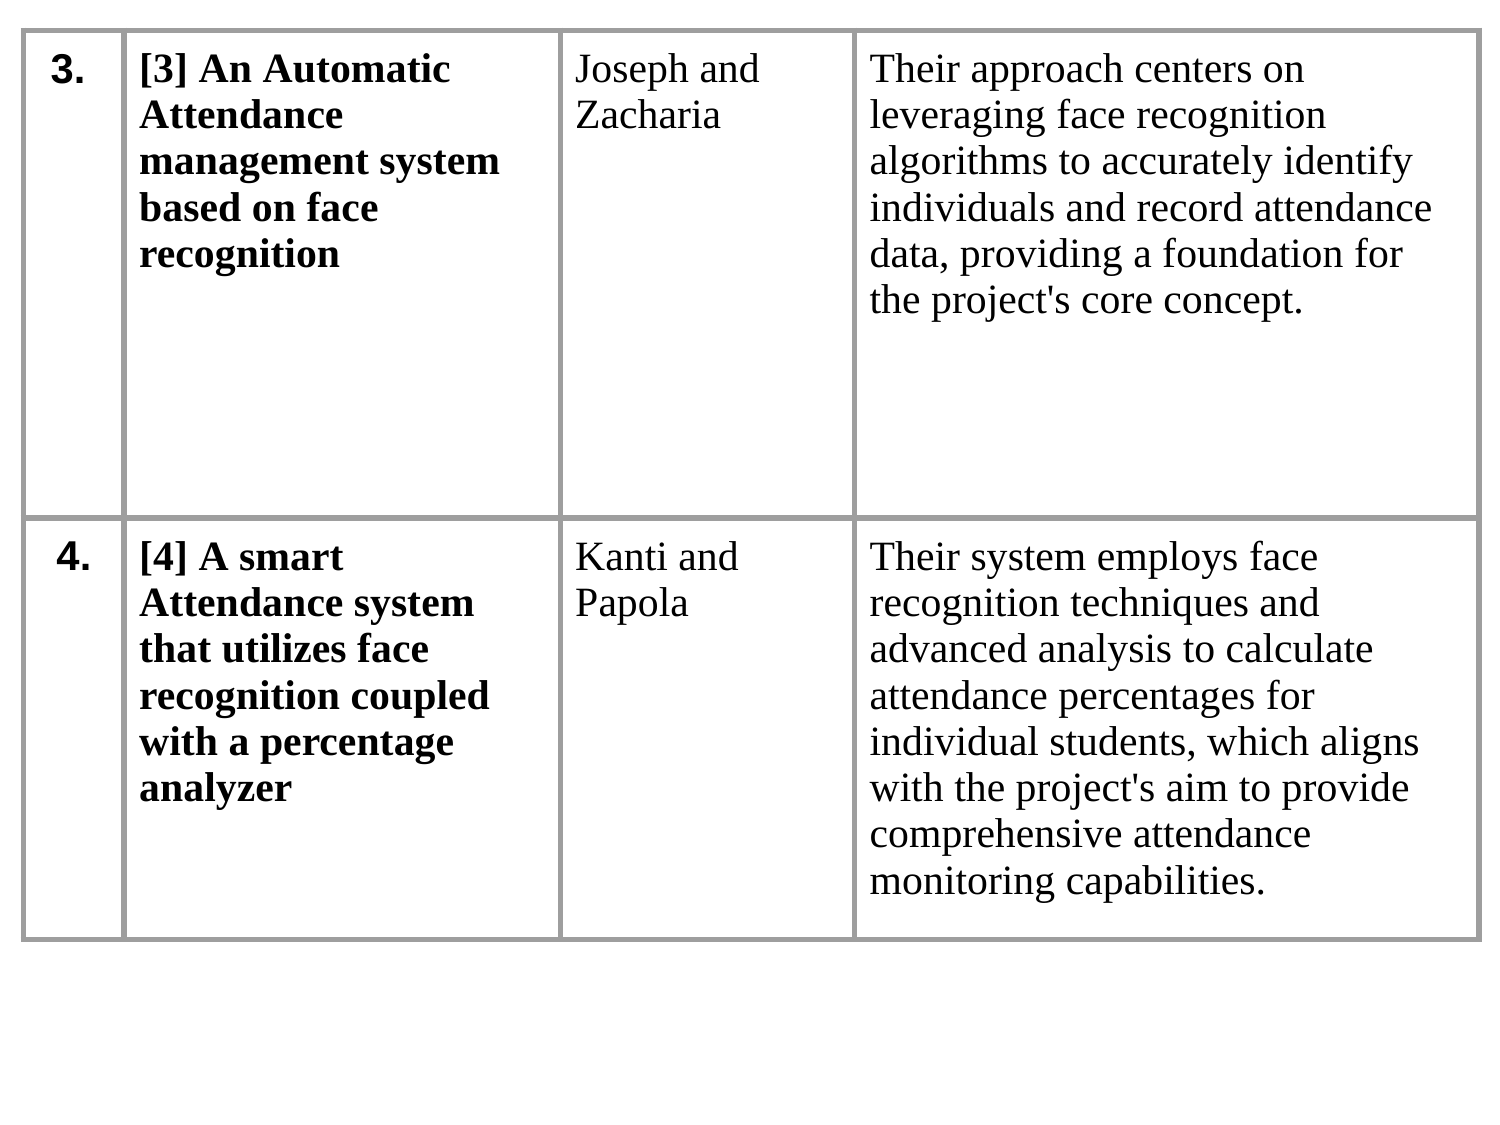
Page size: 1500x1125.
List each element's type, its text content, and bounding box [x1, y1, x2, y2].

table_cell [4] A smart Attendance system that utilizes face recognition coupled with a percentage analyzer [127, 521, 558, 937]
table_header [3] An Automatic Attendance management system based on face recognition [127, 33, 558, 515]
table_cell Kanti and Papola [563, 521, 852, 937]
table_header 3. [26, 33, 121, 515]
table_header Joseph and Zacharia [563, 33, 852, 515]
table_cell Their system employs face recognition techniques and advanced analysis to calculate attendance percentages for individual students, which aligns with the project's aim to provide comprehensive attendance monitoring capabilities. [857, 521, 1476, 937]
table_cell 4. [26, 521, 121, 937]
table_header Their approach centers on leveraging face recognition algorithms to accurately identify individuals and record attendance data, providing a foundation for the project's core concept. [857, 33, 1476, 515]
